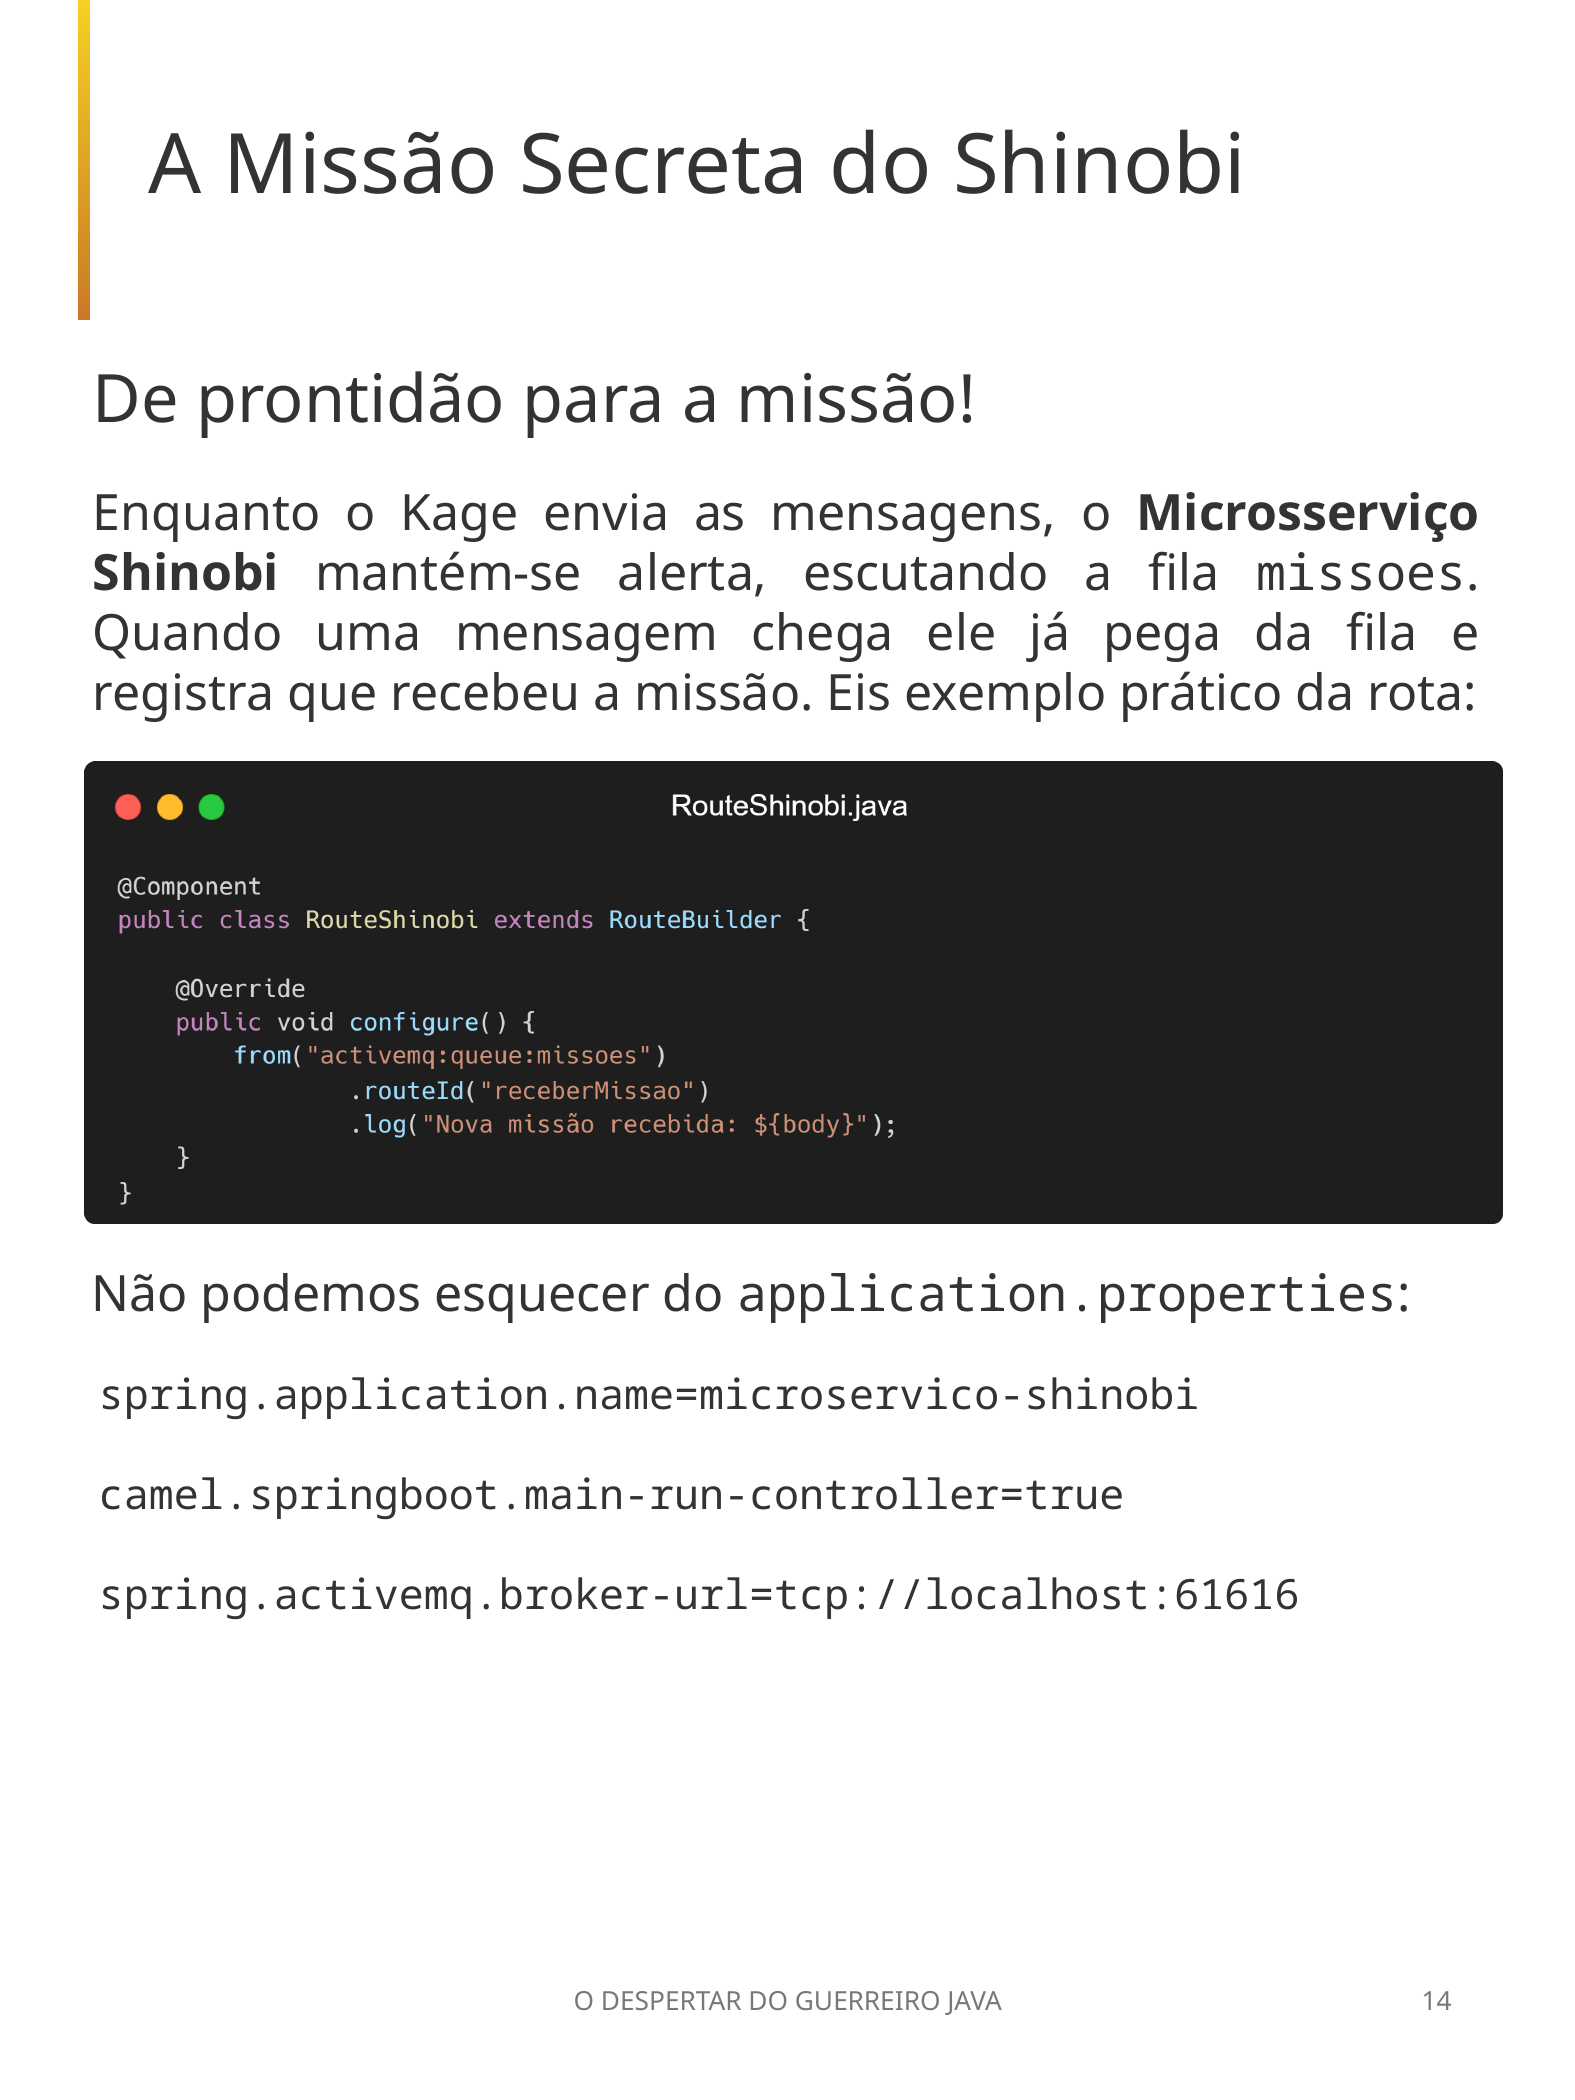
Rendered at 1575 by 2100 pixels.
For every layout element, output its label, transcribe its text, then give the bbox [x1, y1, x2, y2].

slide_number 14 [1112, 1946, 1467, 2059]
text_box Enquanto o Kage envia as mensagens, o Microsserviço Shinobi mantém-se alerta, escutando a fila missoes. Quando uma mensagem chega ele já pega da fila e registra que recebeu a missão. Eis exemplo prático da rota: [78, 473, 1495, 729]
text_box Não podemos esquecer do application.properties: [76, 1254, 1494, 1329]
text_box spring.application.name=microservico-shinobi camel.springboot.main-run-controller=true spring.activemq.broker-url=tcp://localhost:61616 [83, 1360, 1501, 1625]
footer O DESPERTAR DO GUERREIRO JAVA [521, 1946, 1054, 2059]
picture [84, 760, 1503, 1225]
text_box A Missão Secreta do Shinobi [134, 102, 1495, 218]
text_box De prontidão para a missão! [78, 348, 1495, 444]
text_box [77, 0, 91, 321]
